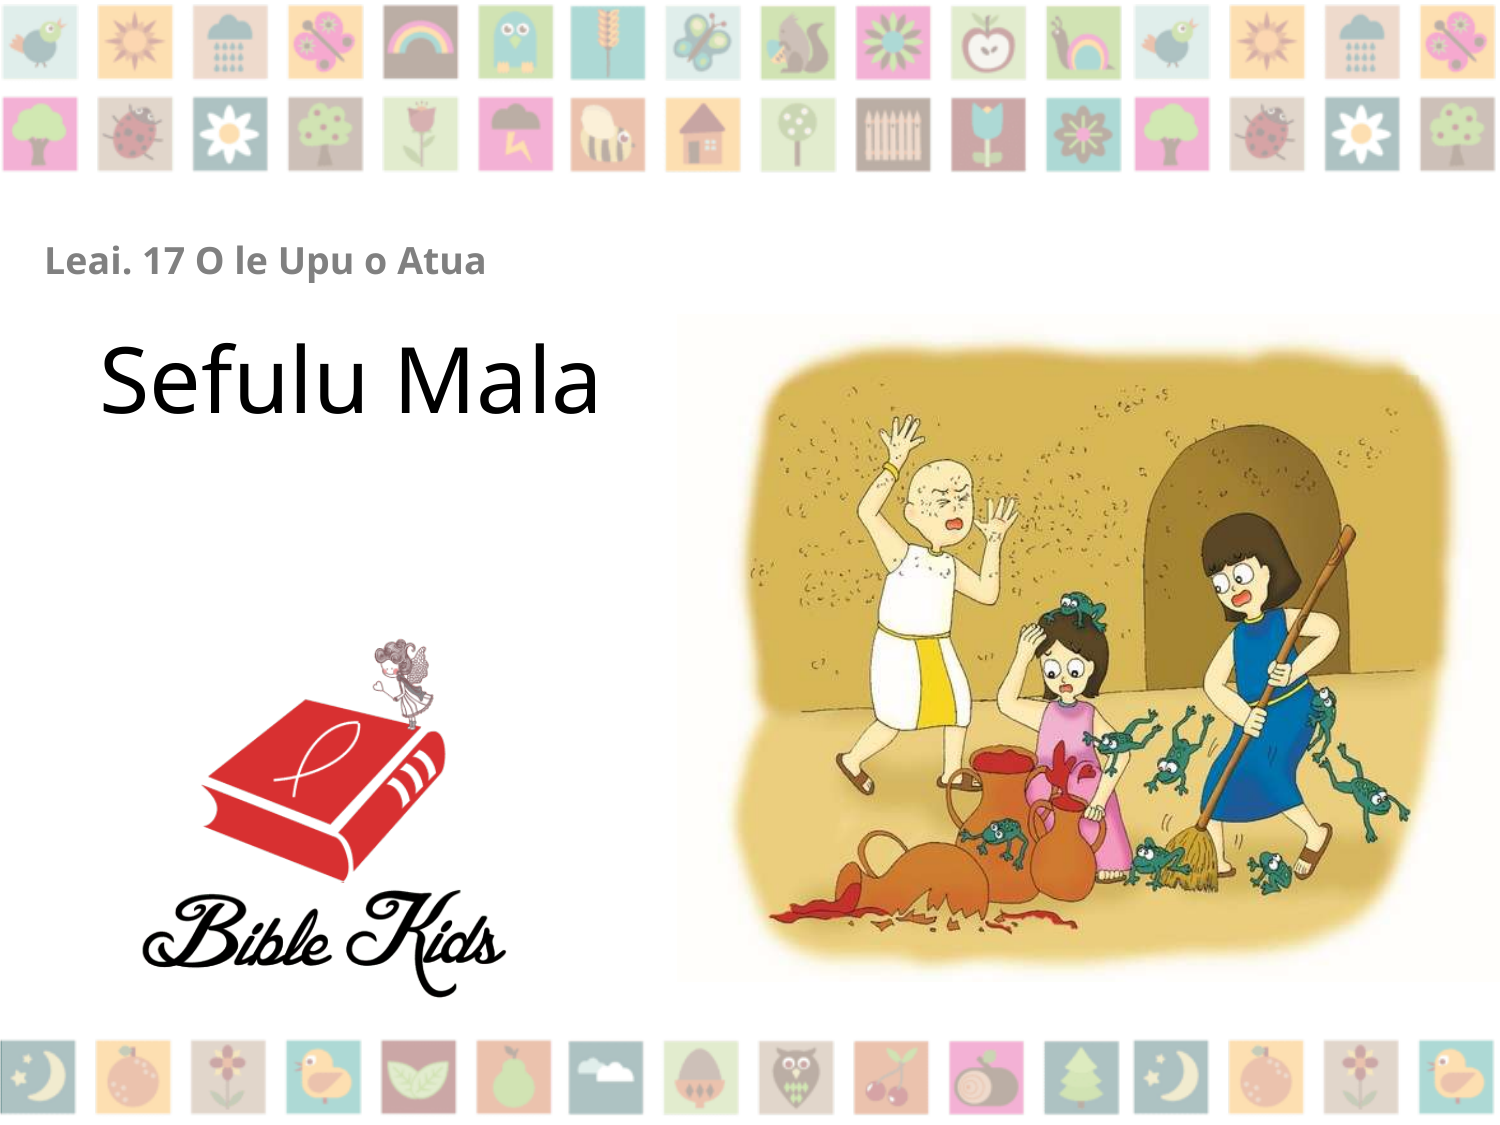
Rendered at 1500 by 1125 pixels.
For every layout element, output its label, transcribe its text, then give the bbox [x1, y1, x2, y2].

picture [677, 314, 1500, 983]
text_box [0, 1028, 1500, 1118]
text_box Sefulu Mala [29, 314, 675, 440]
picture [117, 600, 544, 1027]
text_box Leai. 17 O le Upu o Atua [29, 229, 543, 290]
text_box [0, 3, 1500, 181]
